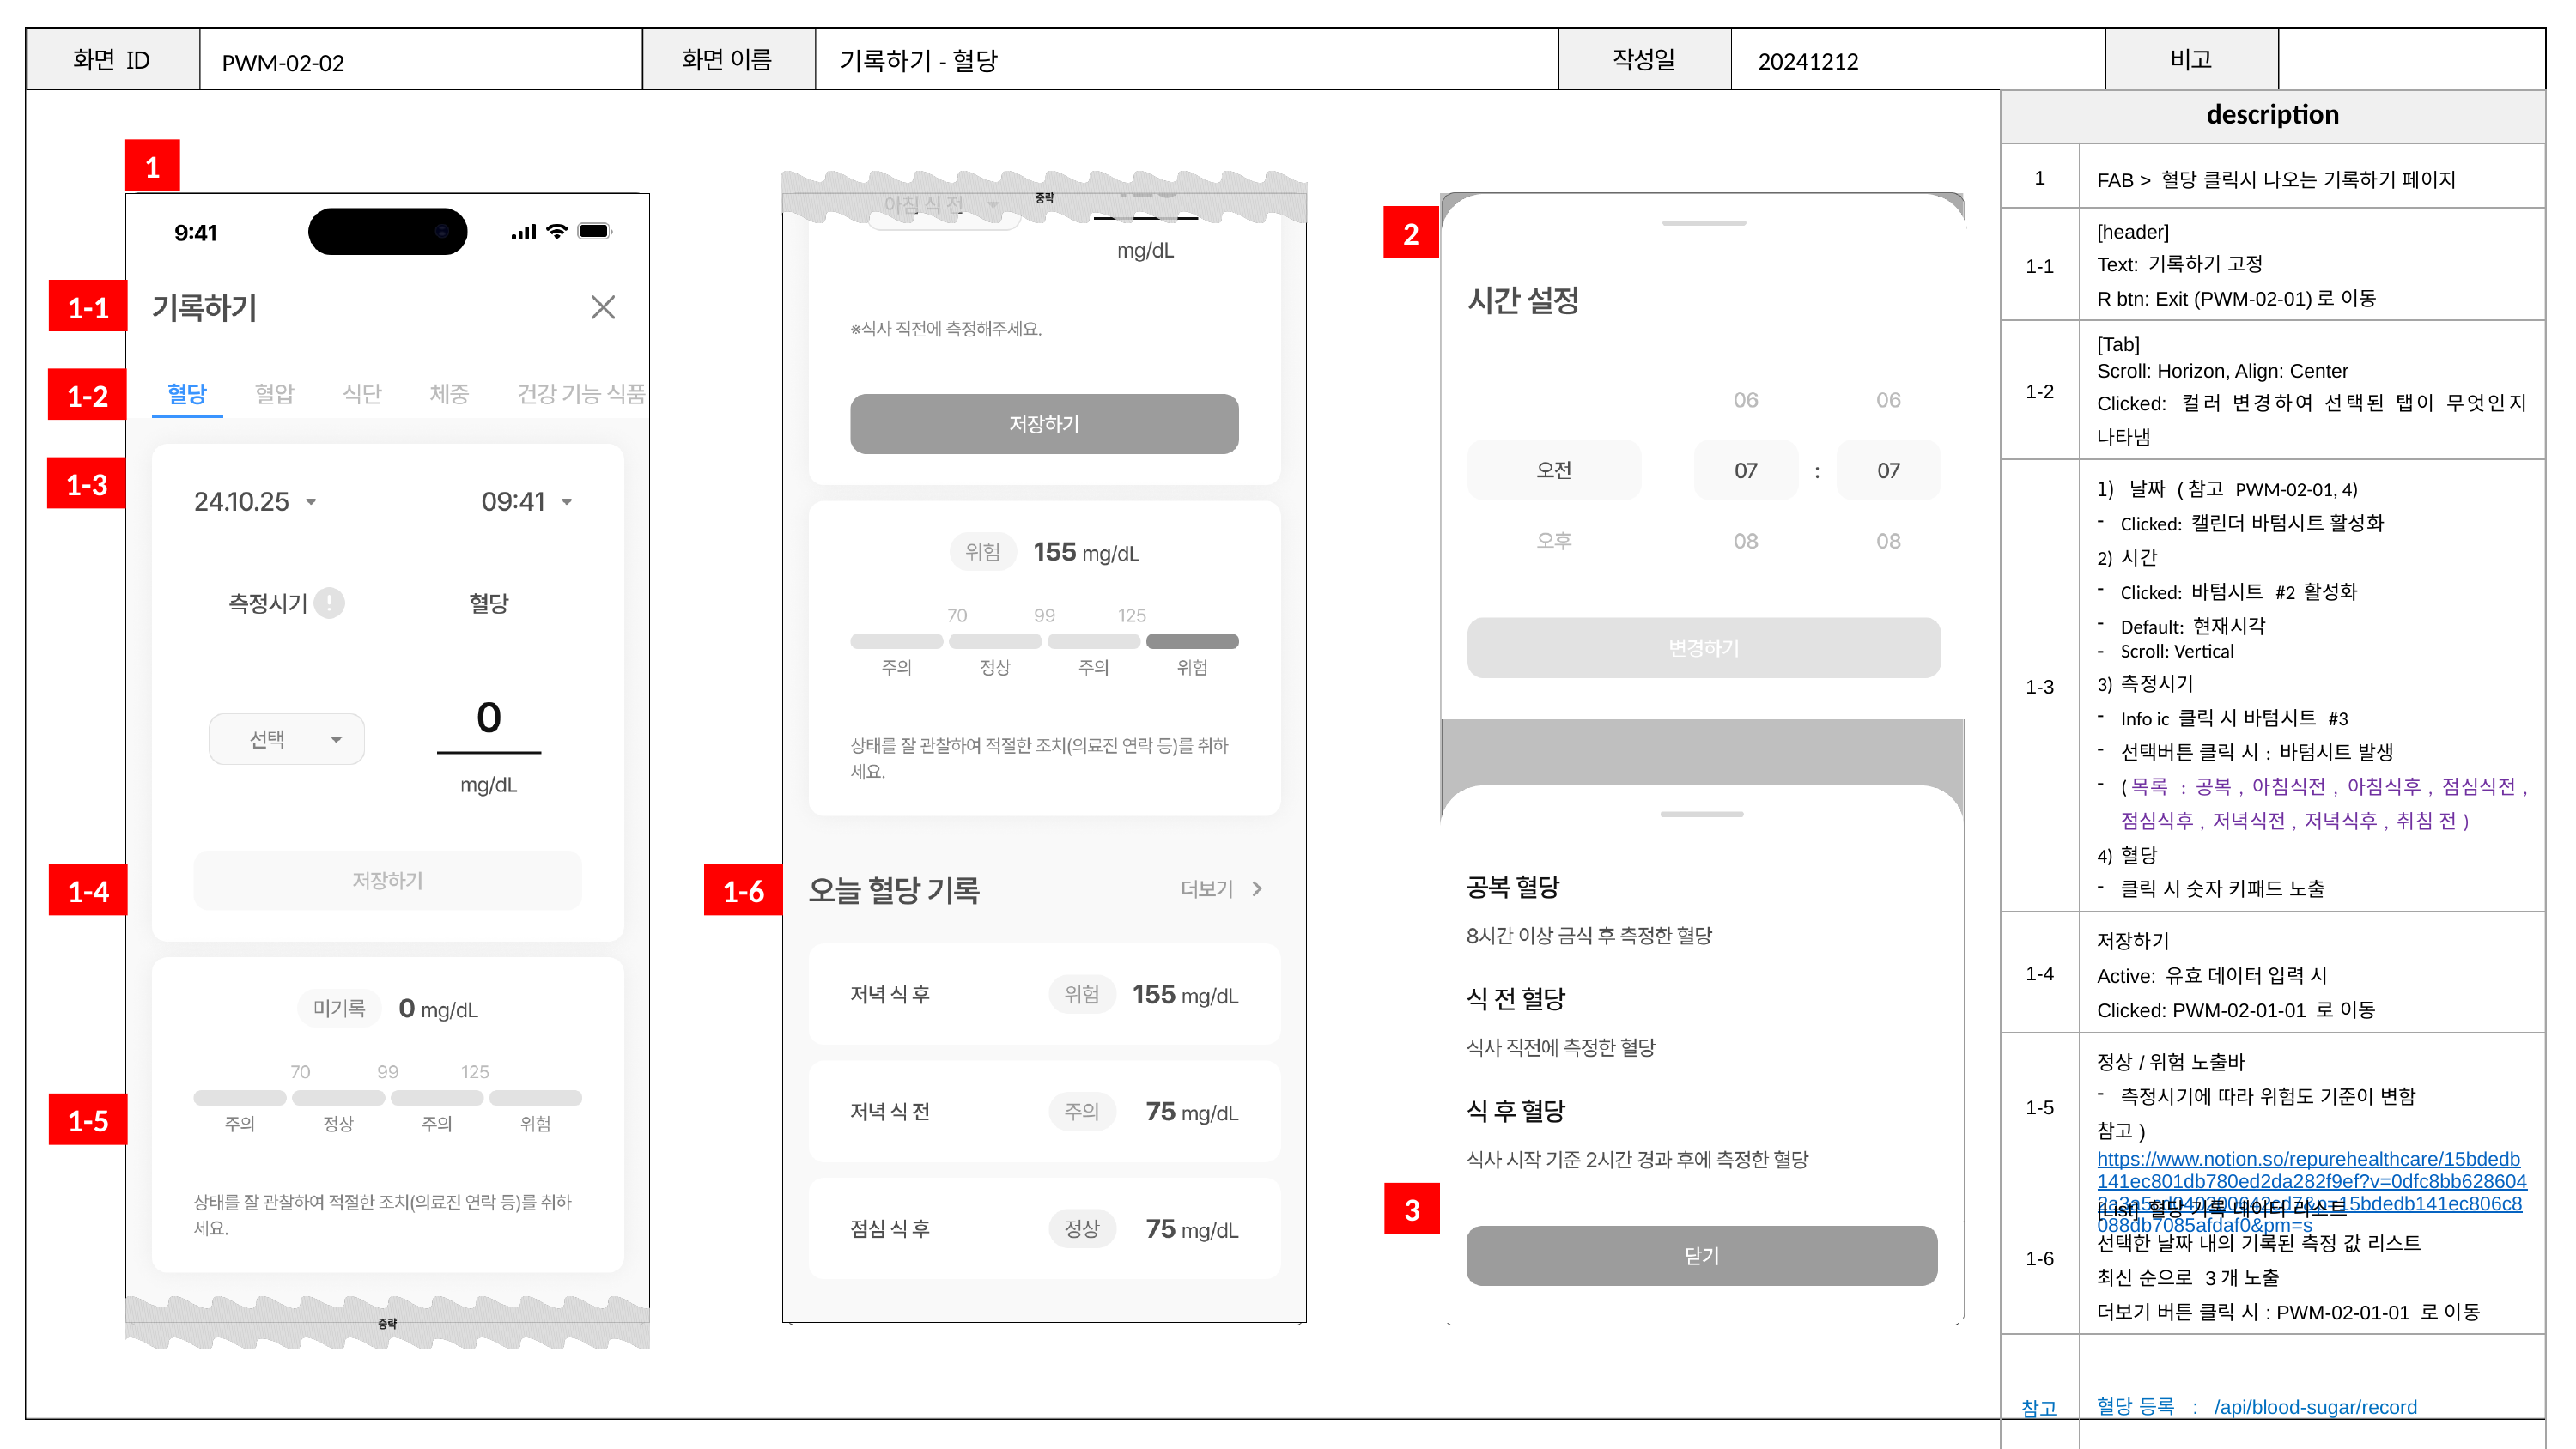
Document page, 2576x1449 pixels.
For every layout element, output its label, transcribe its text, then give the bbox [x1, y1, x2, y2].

table_cell 날짜 (참고 PWM-02-01, 4) Clicked: 캘린더 바텀시트 활성화 2) 시간 Clicked: 바텀시트 #2 활성화 Default: 현재시각 Scroll: Vertical 3) 측정시기 Info ic 클릭 시 바텀시트 #3 선택버튼 클릭 시: 바텀시트 발생 (목록 : 공복, 아침식전, 아침식후, 점심식전, 점심식후, 저녁식전, 저녁식후, 취침 전) 4) 혈당 클릭 시 숫자 키패드 노출 [2080, 460, 2545, 911]
list 20241212 [1745, 39, 2093, 78]
table_cell 1-5 [2002, 1033, 2079, 1179]
table_cell 1-4 [2002, 912, 2079, 1032]
picture [25, 27, 2547, 1420]
table_cell 1-6 [2002, 1179, 2079, 1333]
table_header description [2002, 91, 2545, 143]
table_cell 1-2 [2002, 321, 2079, 458]
text_box 1-2 [47, 368, 125, 421]
text_box 1-6 [704, 864, 782, 916]
table_cell 1-1 [2002, 209, 2079, 319]
table_cell 혈당 등록 : /api/blood-sugar/record [2080, 1335, 2545, 1449]
table_cell 1-3 [2002, 460, 2079, 911]
list PWM-02-02 [209, 39, 629, 80]
table_cell [Tab] Scroll: Horizon, Align: Center Clicked: 컬러 변경하여 선택된 탭이 무엇인지 나타냄 [2080, 321, 2545, 458]
table_cell FAB > 혈당 클릭시 나오는 기록하기 페이지 [2080, 144, 2545, 207]
text_box 1-1 [48, 280, 125, 331]
table_cell 저장하기 Active: 유효 데이터 입력 시 Clicked: PWM-02-01-01 로 이동 [2080, 912, 2545, 1032]
table_cell [header] Text: 기록하기 고정 R btn: Exit (PWM-02-01)로 이동 [2080, 209, 2545, 319]
text_box 2 [1383, 206, 1439, 258]
list 기록하기-혈당 [828, 39, 1546, 79]
text_box 1 [124, 139, 180, 191]
text_box 1-5 [48, 1093, 125, 1145]
table_cell 참고 [2002, 1335, 2079, 1449]
text_box 3 [1384, 1182, 1439, 1234]
table_cell 정상/위험 노출바 측정시기에 따라 위험도 기준이 변함 참고) https://www.notion.so/repurehealthcare/15bdedb141ec801db780ed2da282f9ef?v=0dfc8bb6286042a3a5cd040200642cd7&p=15bdedb141ec806c8088db7085afdaf0&pm=s [2080, 1033, 2545, 1179]
table_cell 1 [2002, 144, 2079, 207]
text_box 1-3 [46, 457, 125, 509]
table_cell [List] 혈당 기록 데이터 리스트 선택한 날짜 내의 기록된 측정 값 리스트 최신 순으로 3개 노출 더보기 버튼 클릭 시: PWM-02-01-01 로 이동 [2080, 1179, 2545, 1333]
text_box 1-4 [48, 864, 125, 916]
